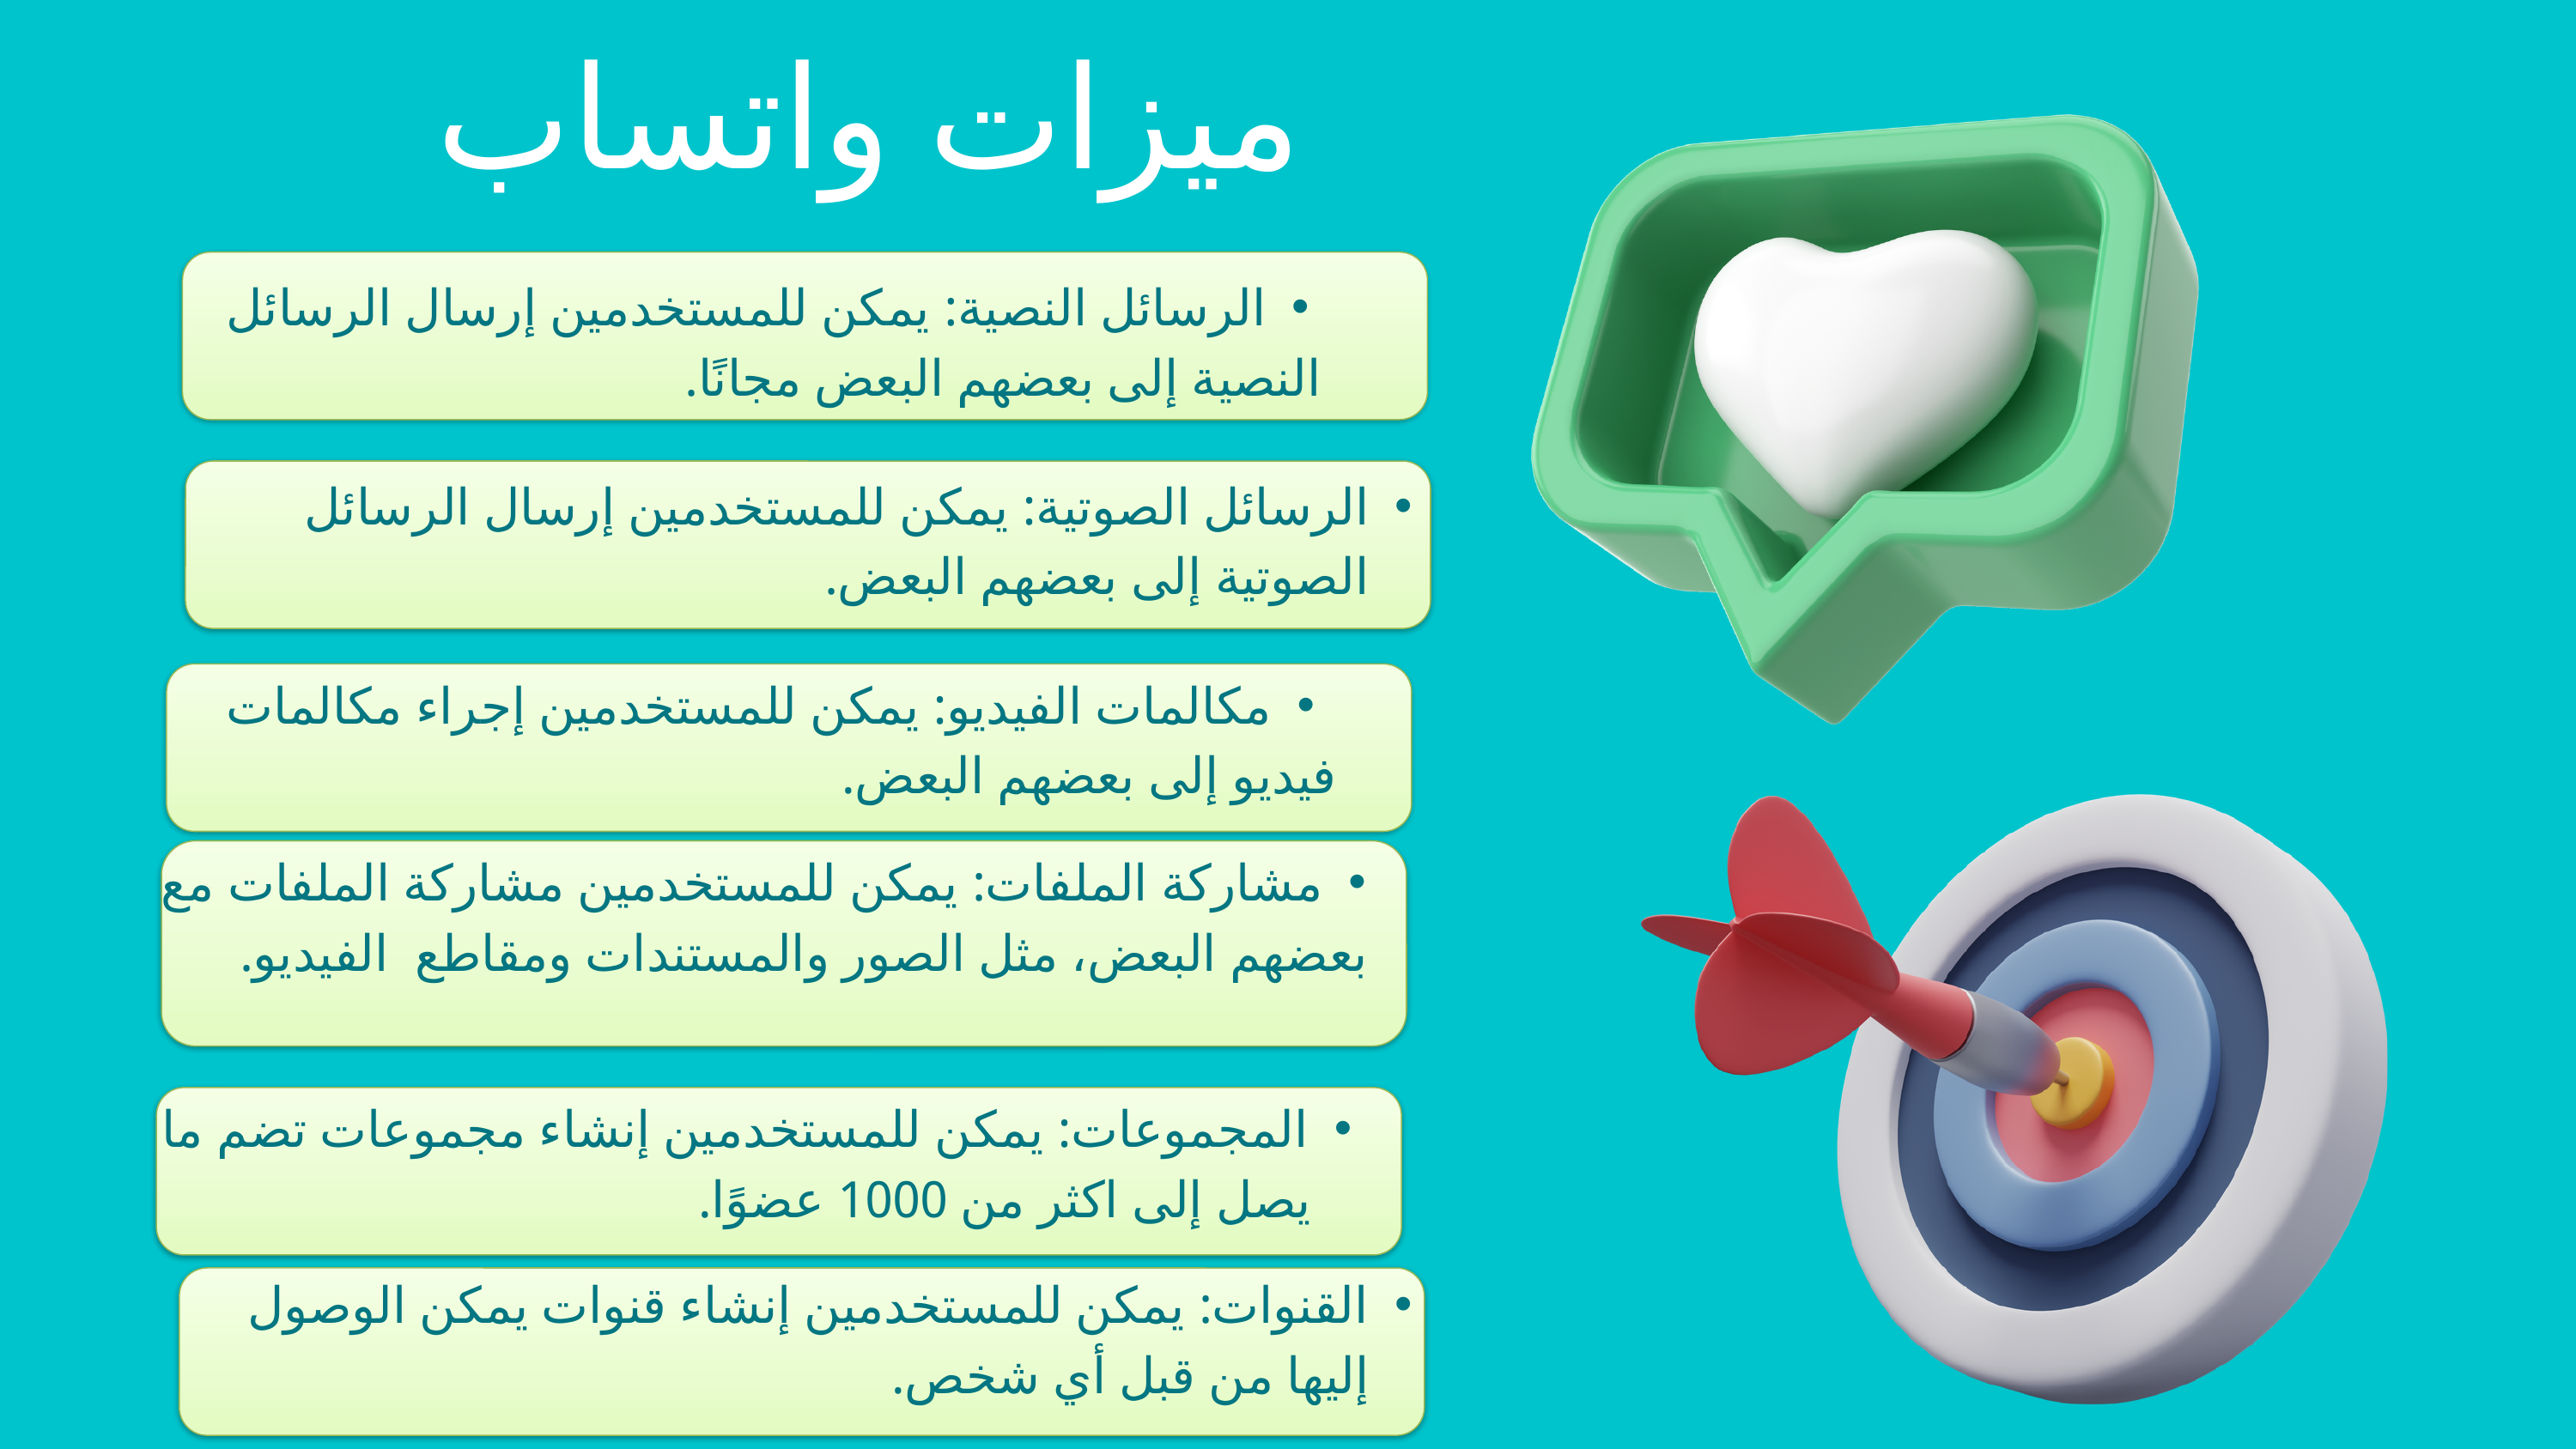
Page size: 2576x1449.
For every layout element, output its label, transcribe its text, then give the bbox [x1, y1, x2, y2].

text_box [1531, 114, 2199, 724]
text_box الرسائل النصية: يمكن للمستخدمين إرسال الرسائل النصية إلى بعضهم البعض مجانًا. [226, 265, 1455, 464]
text_box [198, 460, 226, 464]
text_box [181, 251, 1425, 421]
text_box [166, 663, 1413, 833]
text_box مكالمات الفيديو: يمكن للمستخدمين إجراء مكالمات فيديو إلى بعضهم البعض. [226, 664, 1455, 804]
text_box ميزات واتساب [144, 53, 1303, 197]
text_box القنوات: يمكن للمستخدمين إنشاء قنوات يمكن الوصول إليها من قبل أي شخص. [161, 1263, 1455, 1449]
text_box [185, 605, 1431, 629]
text_box [155, 1098, 161, 1245]
text_box [1641, 794, 2388, 1404]
text_box مشاركة الملفات: يمكن للمستخدمين مشاركة الملفات مع بعضهم البعض، مثل الصور والمستندات ومقاطع الفيديو. [161, 840, 1455, 1052]
text_box المجموعات: يمكن للمستخدمين إنشاء مجموعات تضم ما يصل إلى اكثر من 1000 عضوًا. [161, 1087, 1455, 1263]
text_box الرسائل الصوتية: يمكن للمستخدمين إرسال الرسائل الصوتية إلى بعضهم البعض. [161, 464, 1455, 605]
